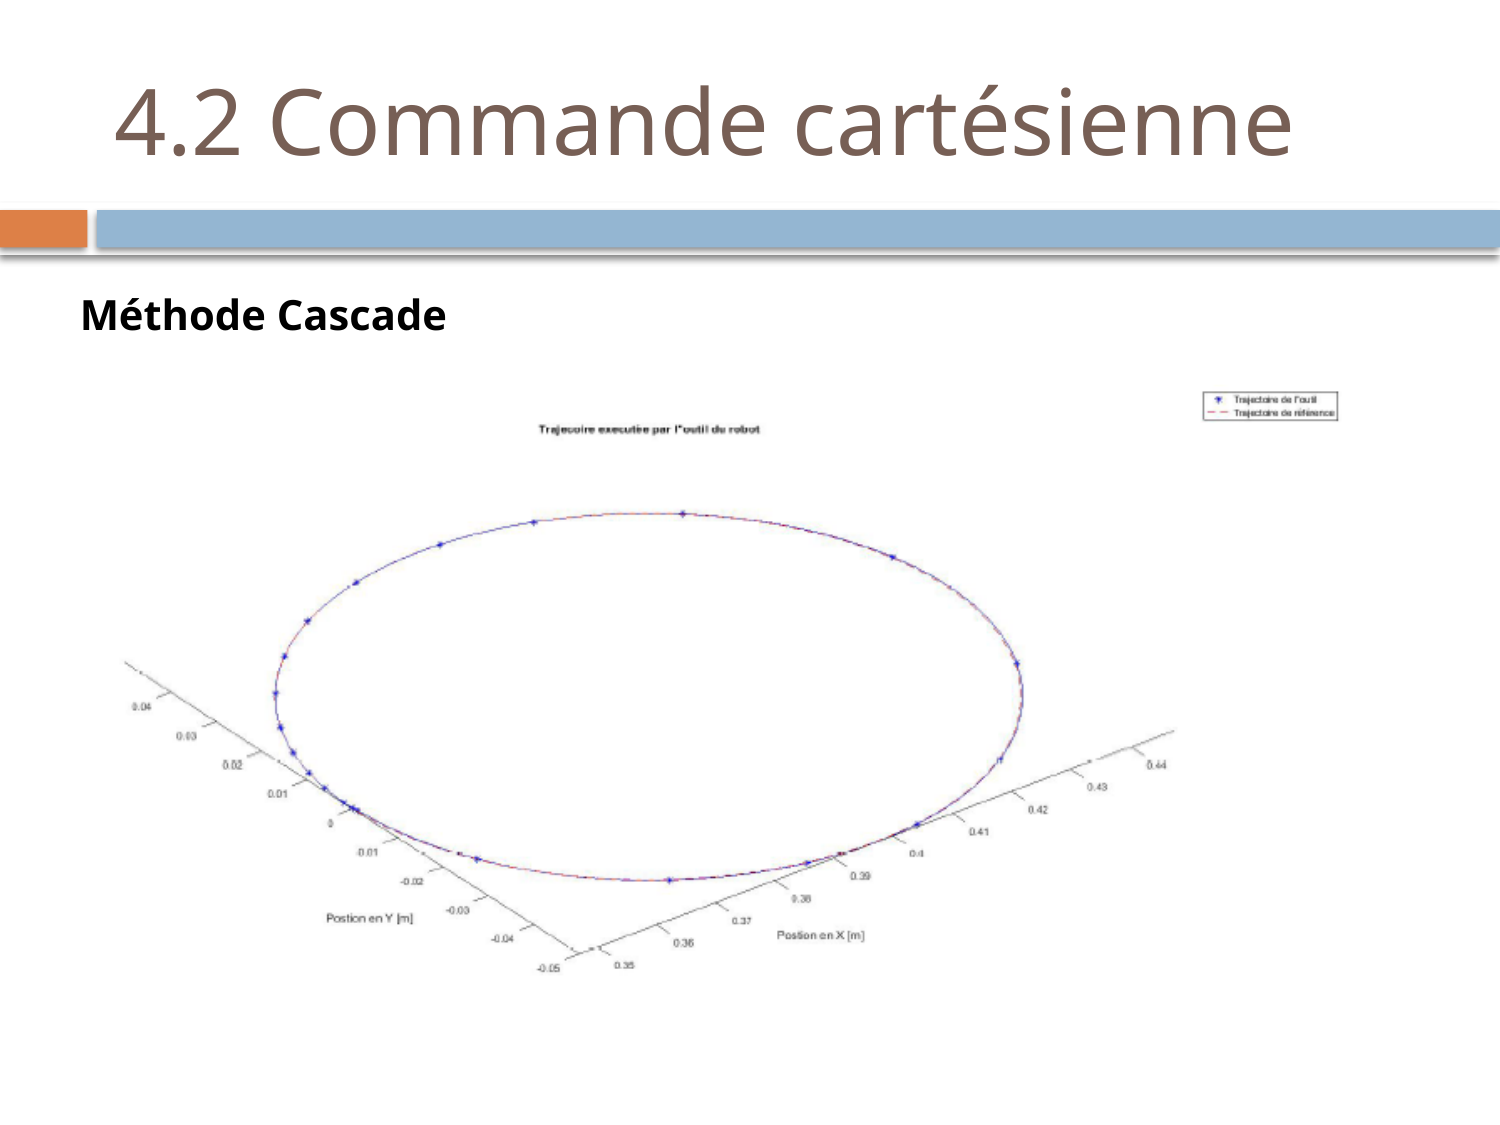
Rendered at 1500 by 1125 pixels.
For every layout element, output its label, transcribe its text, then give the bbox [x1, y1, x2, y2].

picture [93, 374, 1372, 1020]
title 4.2 Commande cartésienne [99, 37, 1438, 200]
text_box Méthode Cascade [65, 281, 463, 346]
